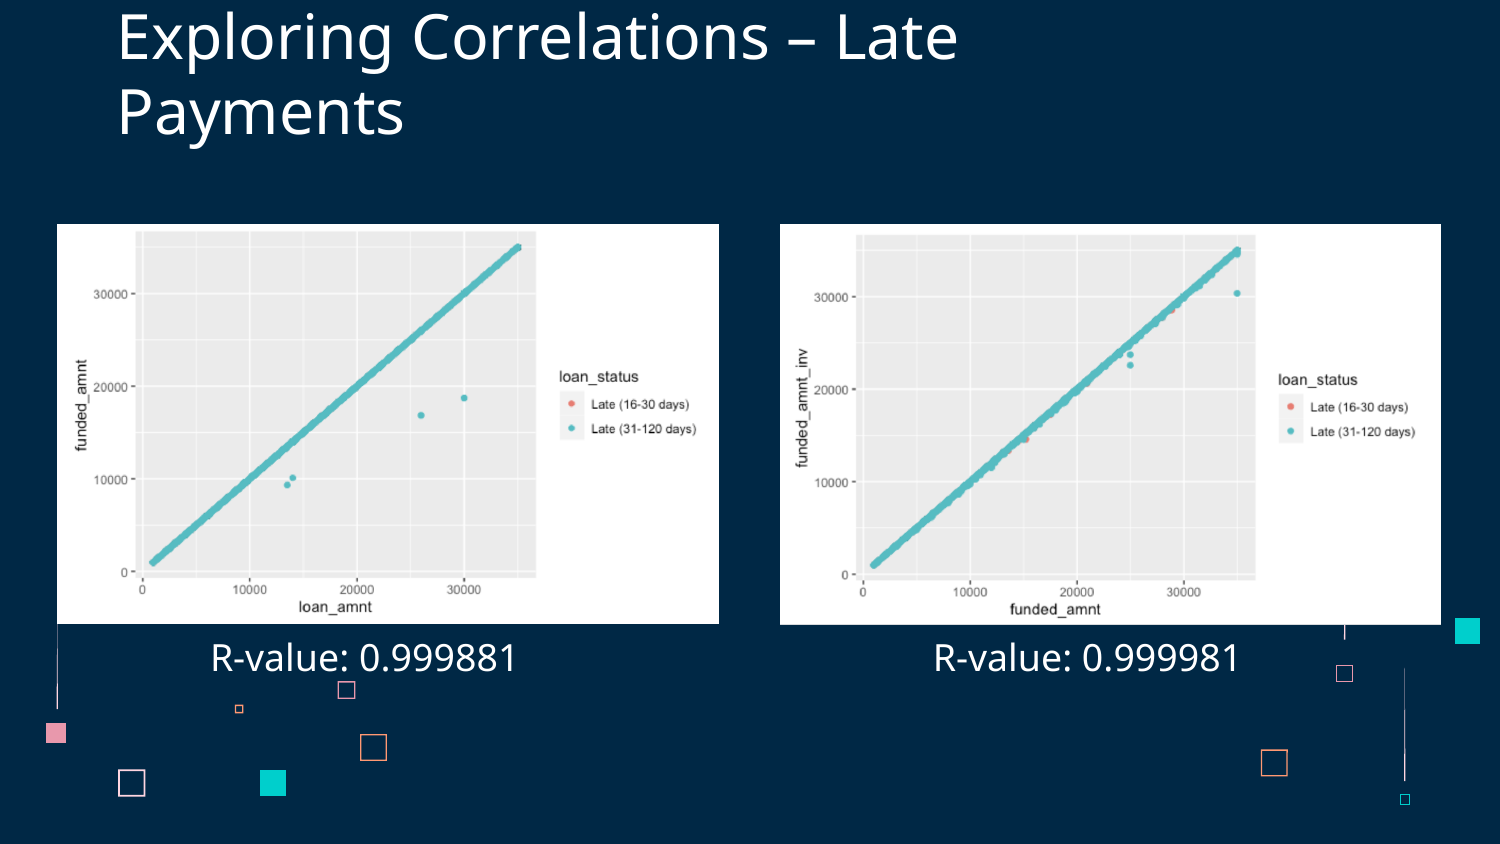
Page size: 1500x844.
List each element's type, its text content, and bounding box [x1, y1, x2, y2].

picture [779, 224, 1441, 625]
picture [57, 224, 719, 624]
title Exploring Correlations – Late Payments [101, 67, 1259, 163]
text_box R-value: 0.999881 [195, 633, 580, 725]
text_box R-value: 0.999981 [917, 633, 1303, 725]
